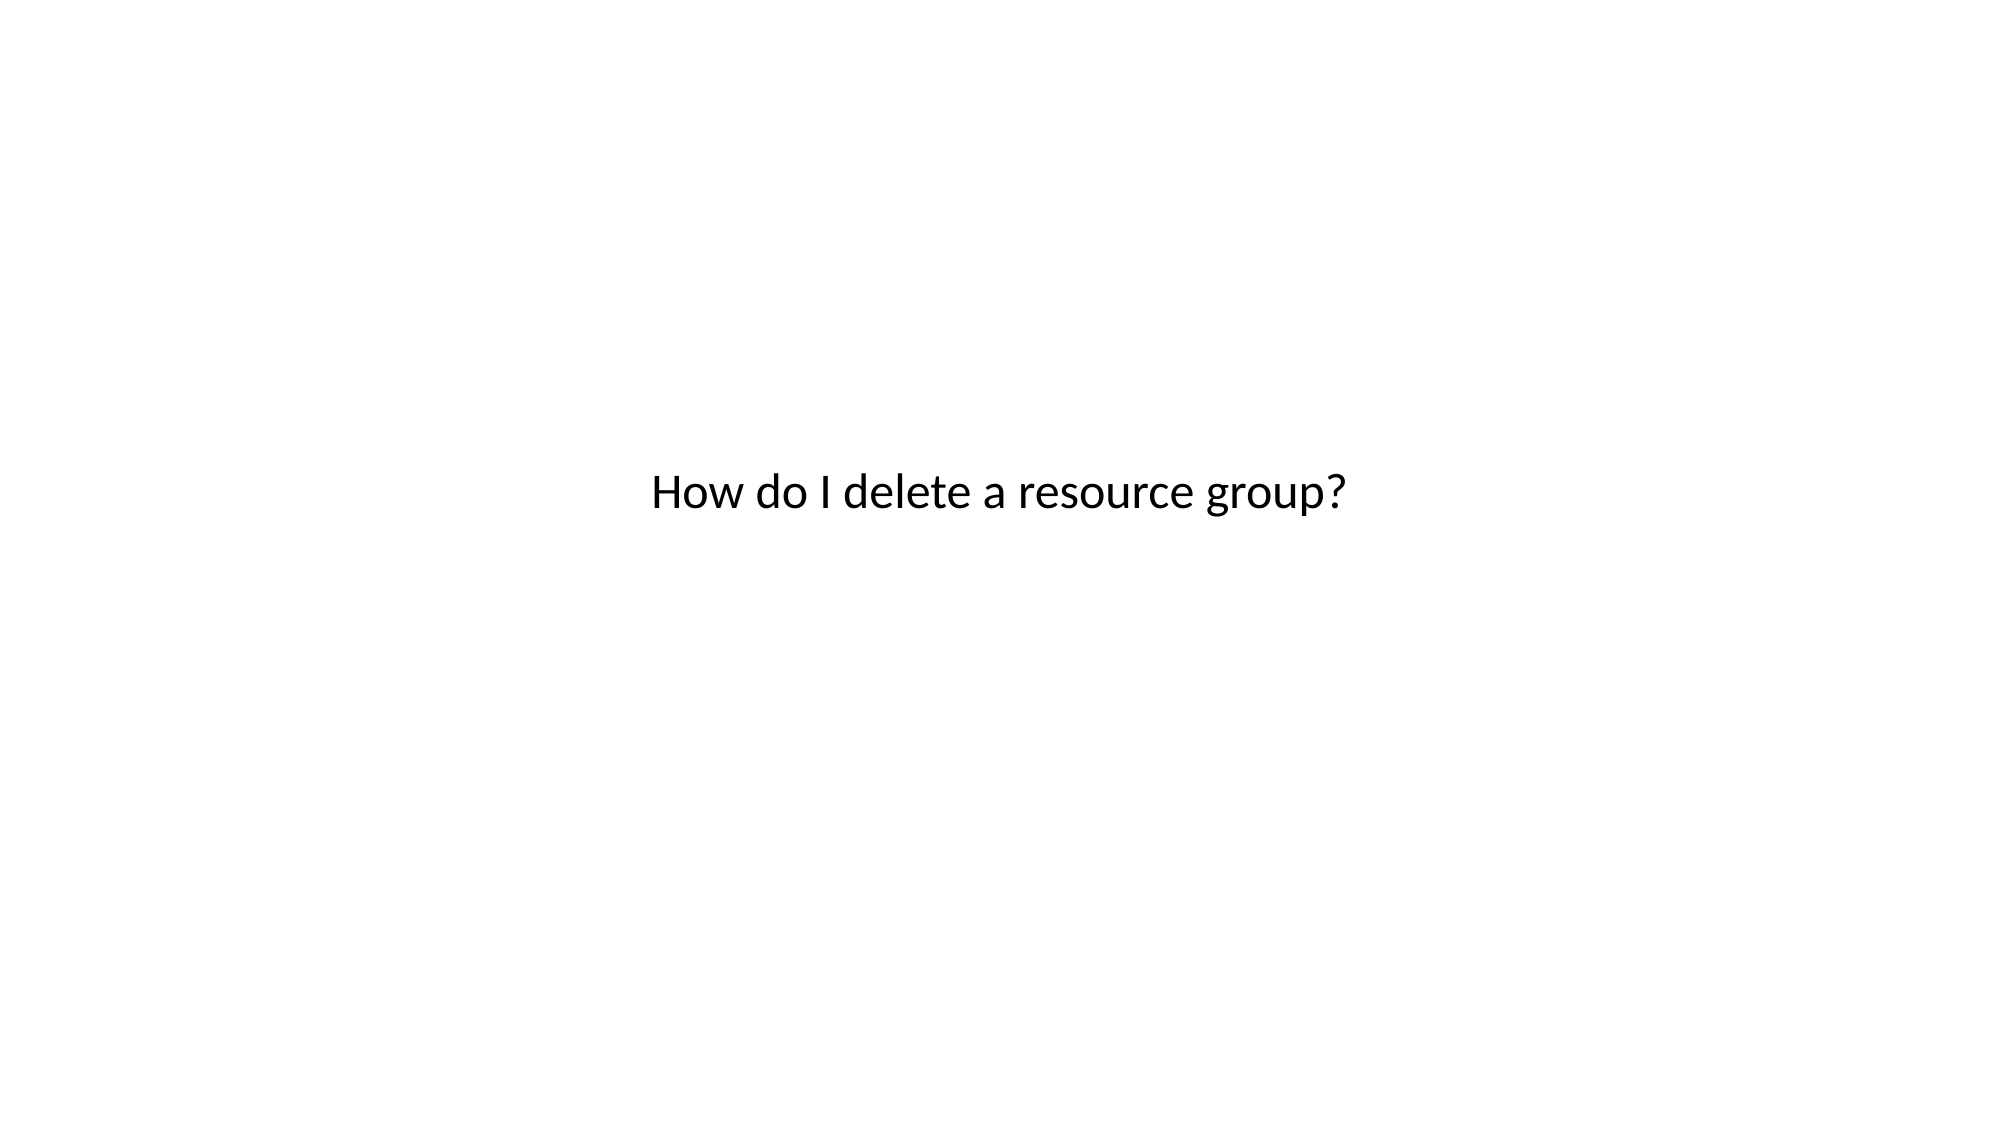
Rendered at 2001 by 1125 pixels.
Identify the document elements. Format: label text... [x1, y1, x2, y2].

text_box How do I delete a resource group? [636, 451, 1364, 527]
